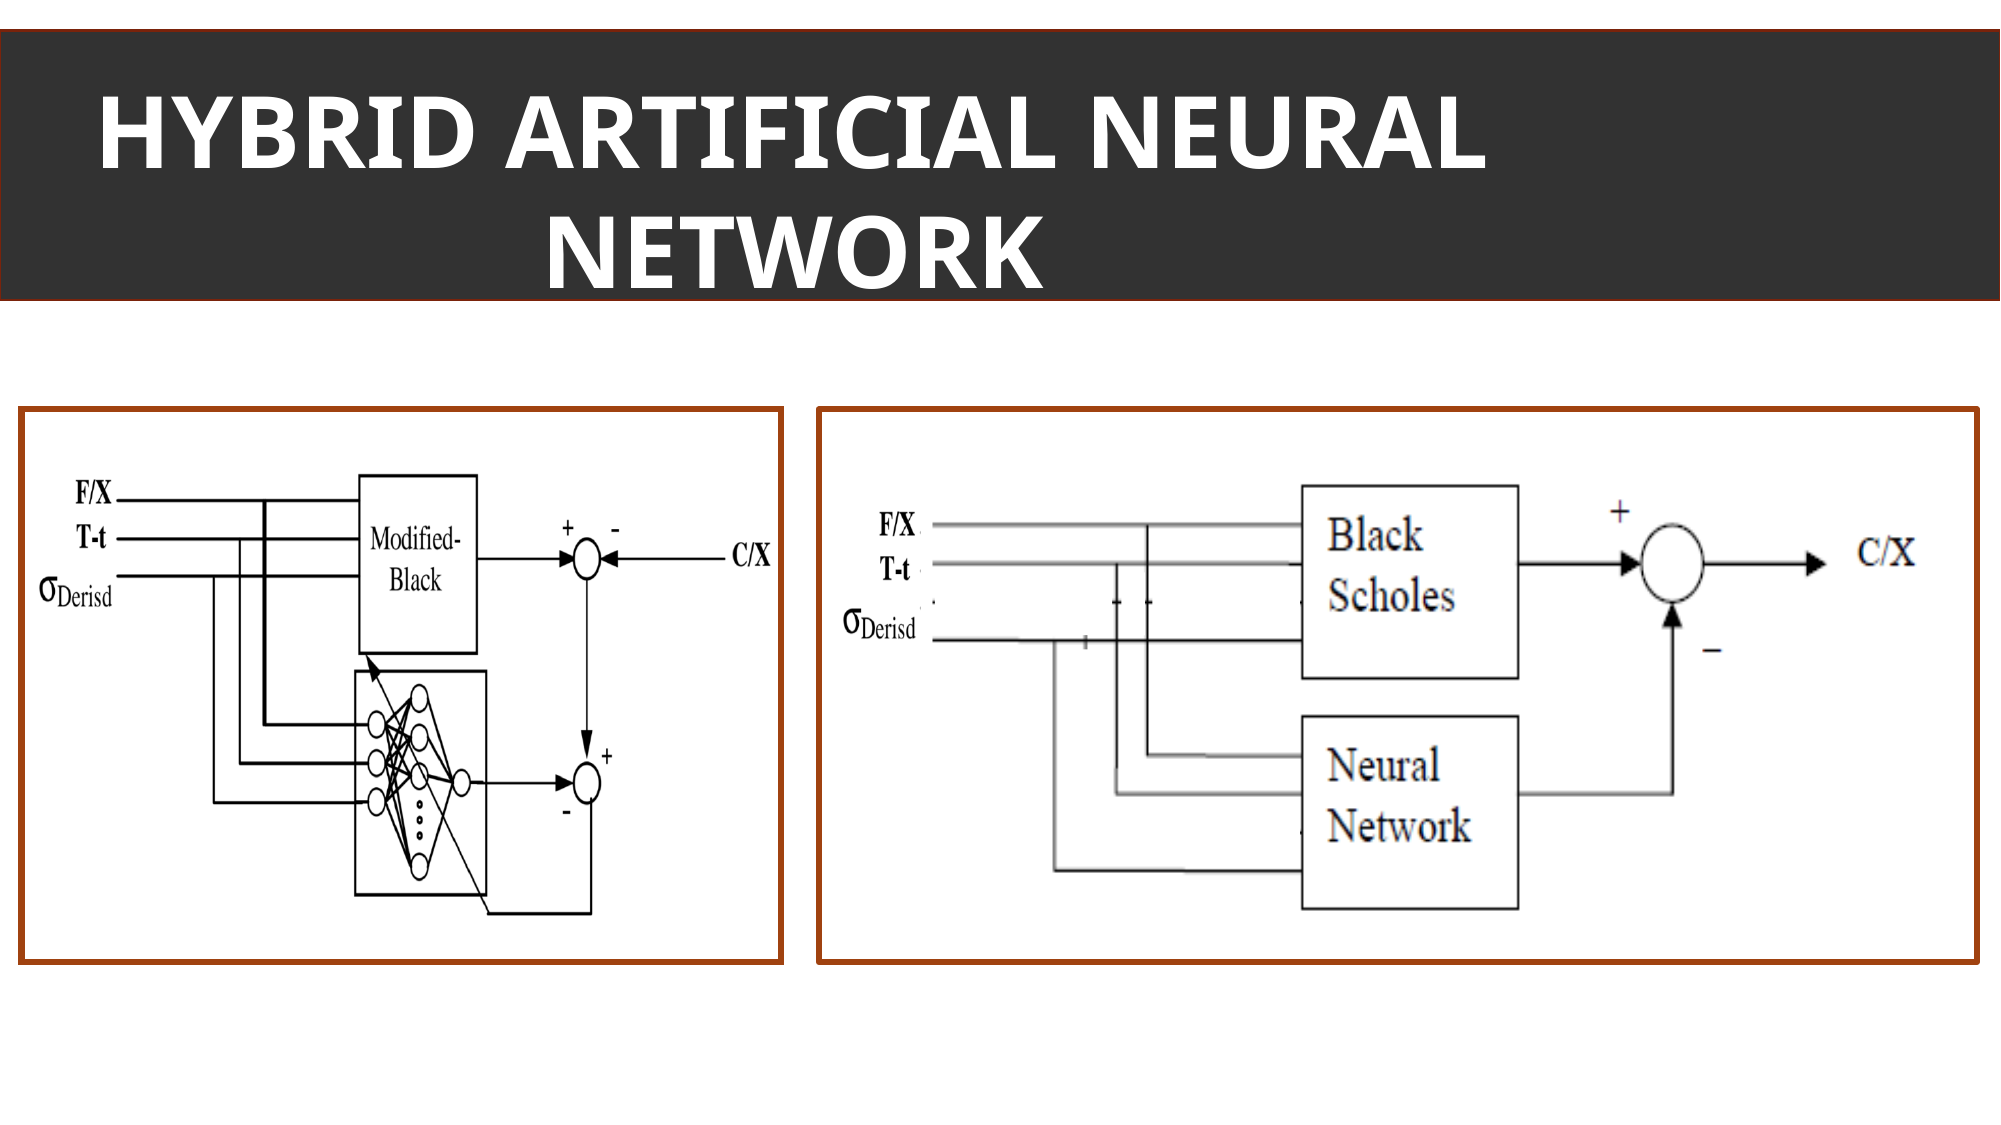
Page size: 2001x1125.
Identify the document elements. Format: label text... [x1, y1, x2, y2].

picture [821, 412, 1974, 960]
text_box Hybrid Artificial Neural Network [0, 60, 1611, 436]
text_box [0, 29, 2000, 301]
picture [24, 412, 779, 960]
